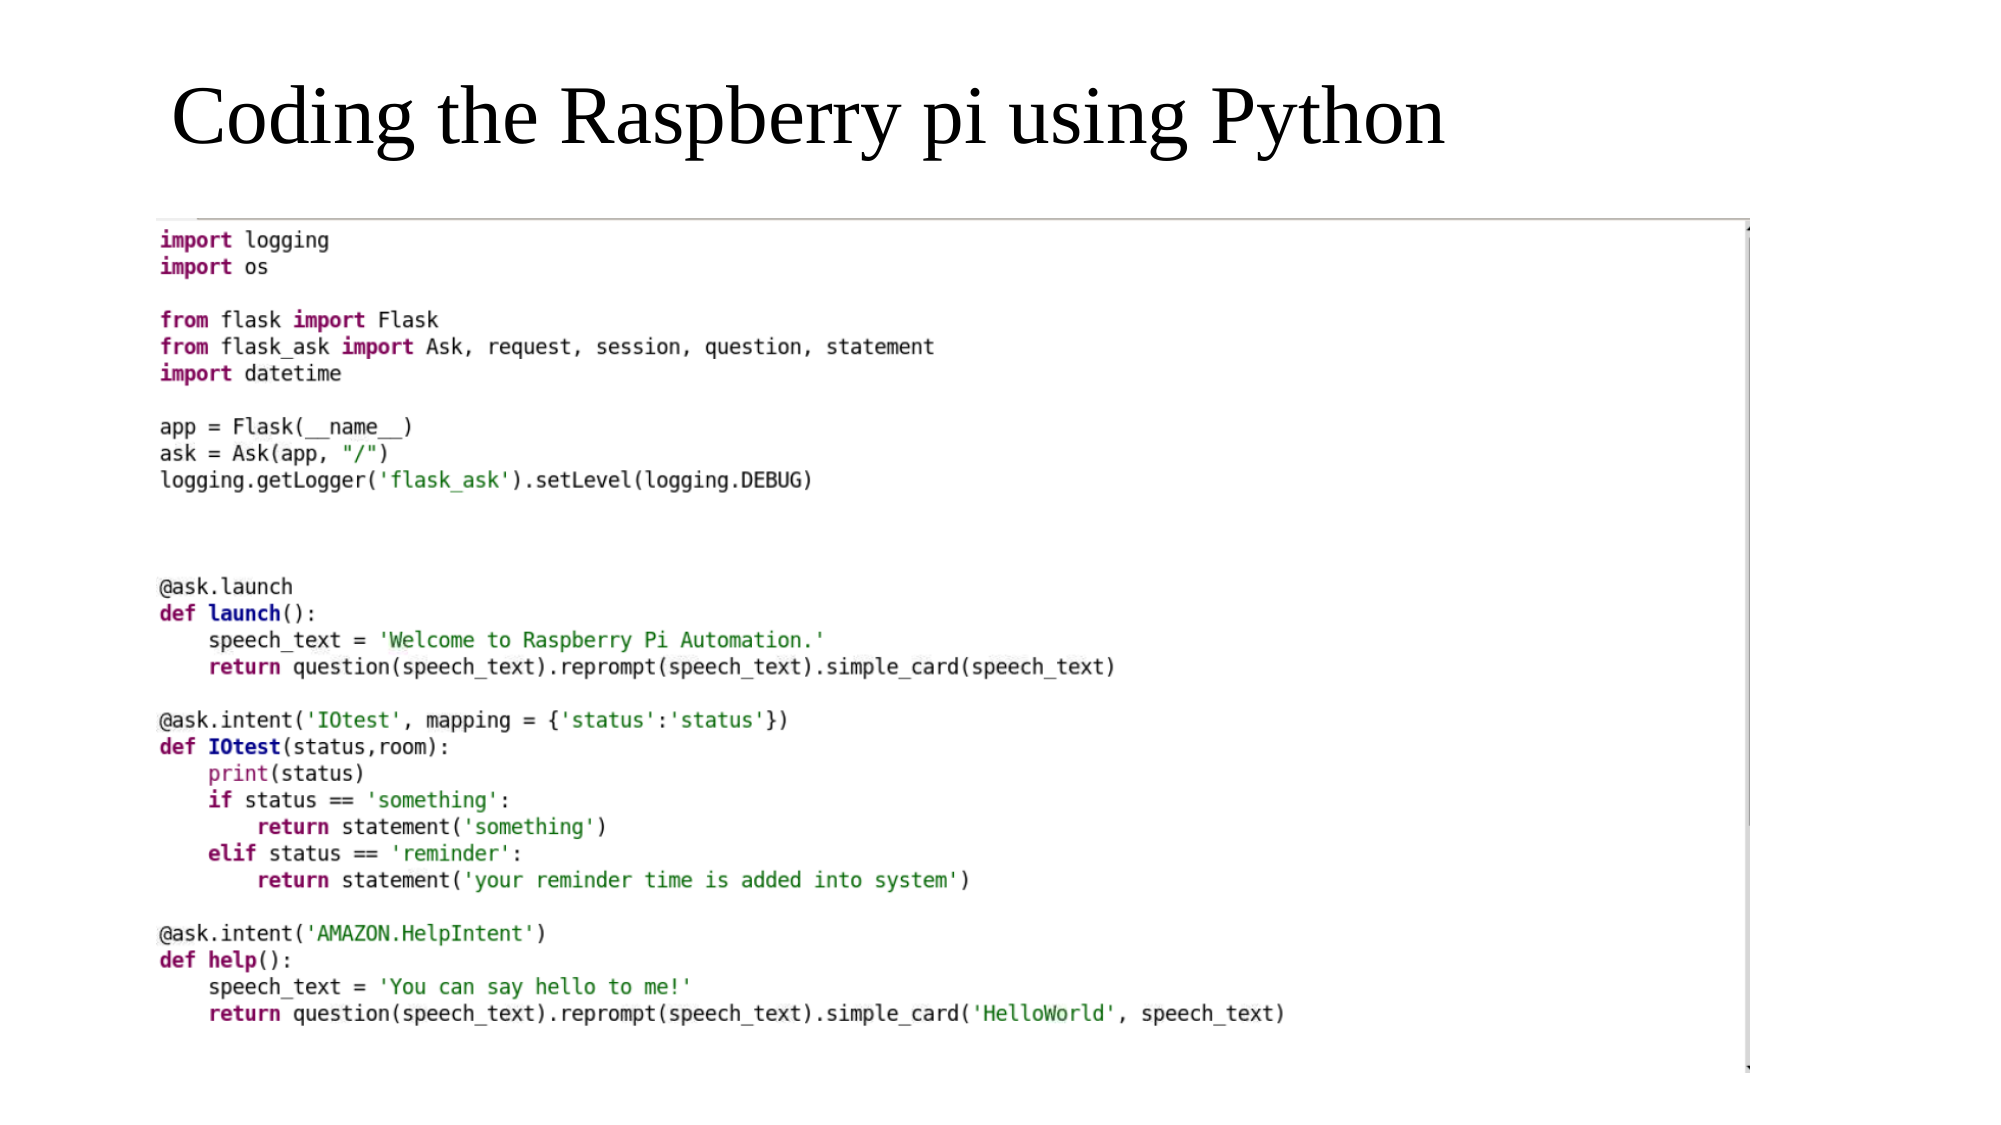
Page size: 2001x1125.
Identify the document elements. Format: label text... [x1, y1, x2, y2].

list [156, 218, 1750, 1073]
text_box Coding the Raspberry pi using Python [156, 52, 1699, 168]
